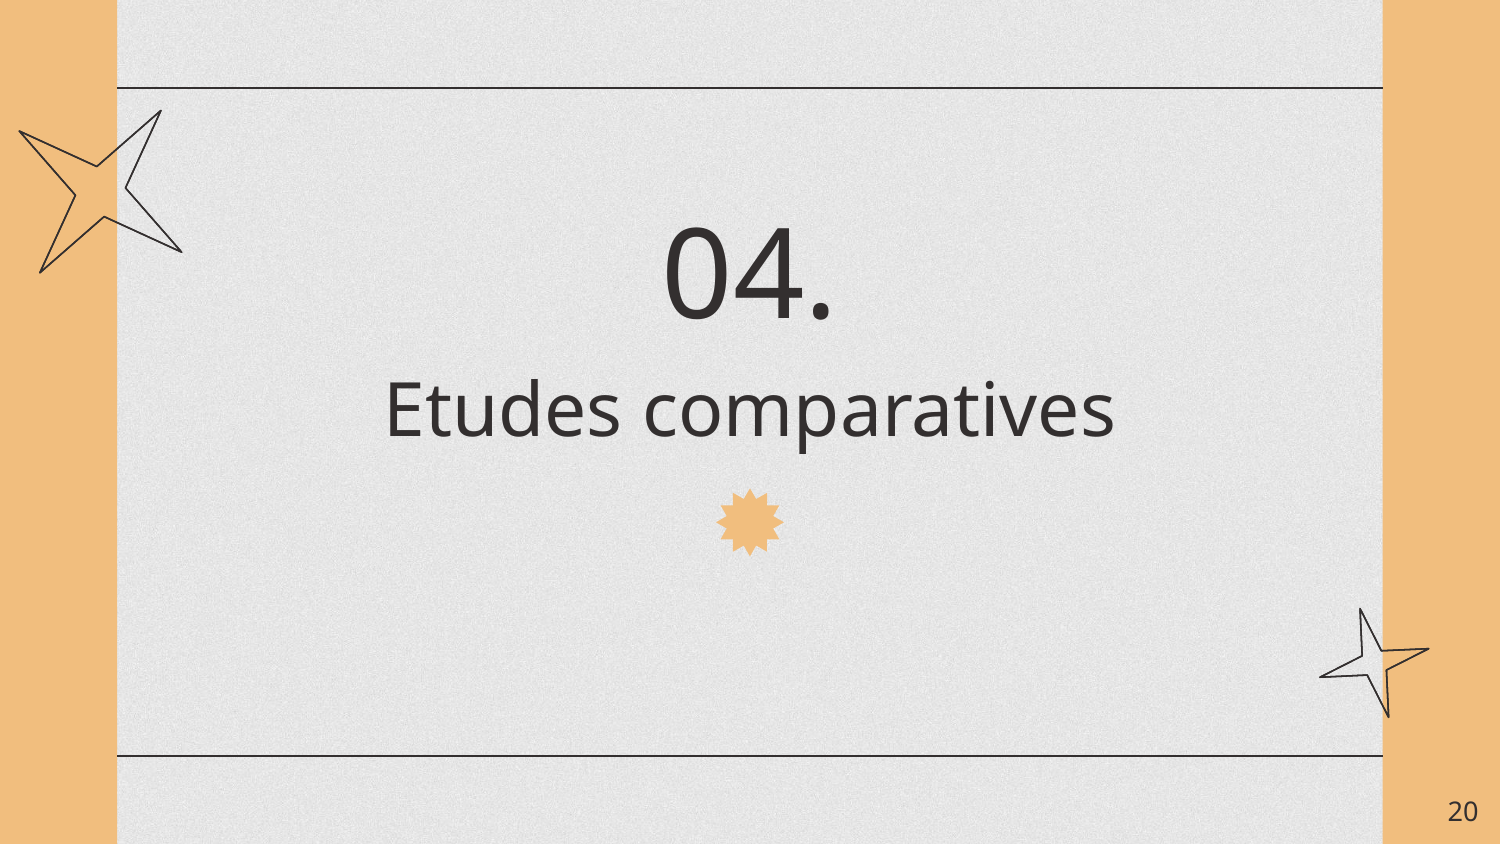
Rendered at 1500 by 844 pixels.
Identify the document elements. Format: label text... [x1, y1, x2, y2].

title Etudes comparatives [363, 337, 1137, 476]
title 04. [491, 199, 1009, 337]
picture [118, 116, 176, 248]
picture [1327, 617, 1382, 700]
picture [118, 757, 1382, 844]
picture [118, 89, 1382, 755]
slide_number ‹#› [1403, 779, 1494, 844]
picture [118, 0, 1382, 87]
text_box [707, 477, 793, 567]
